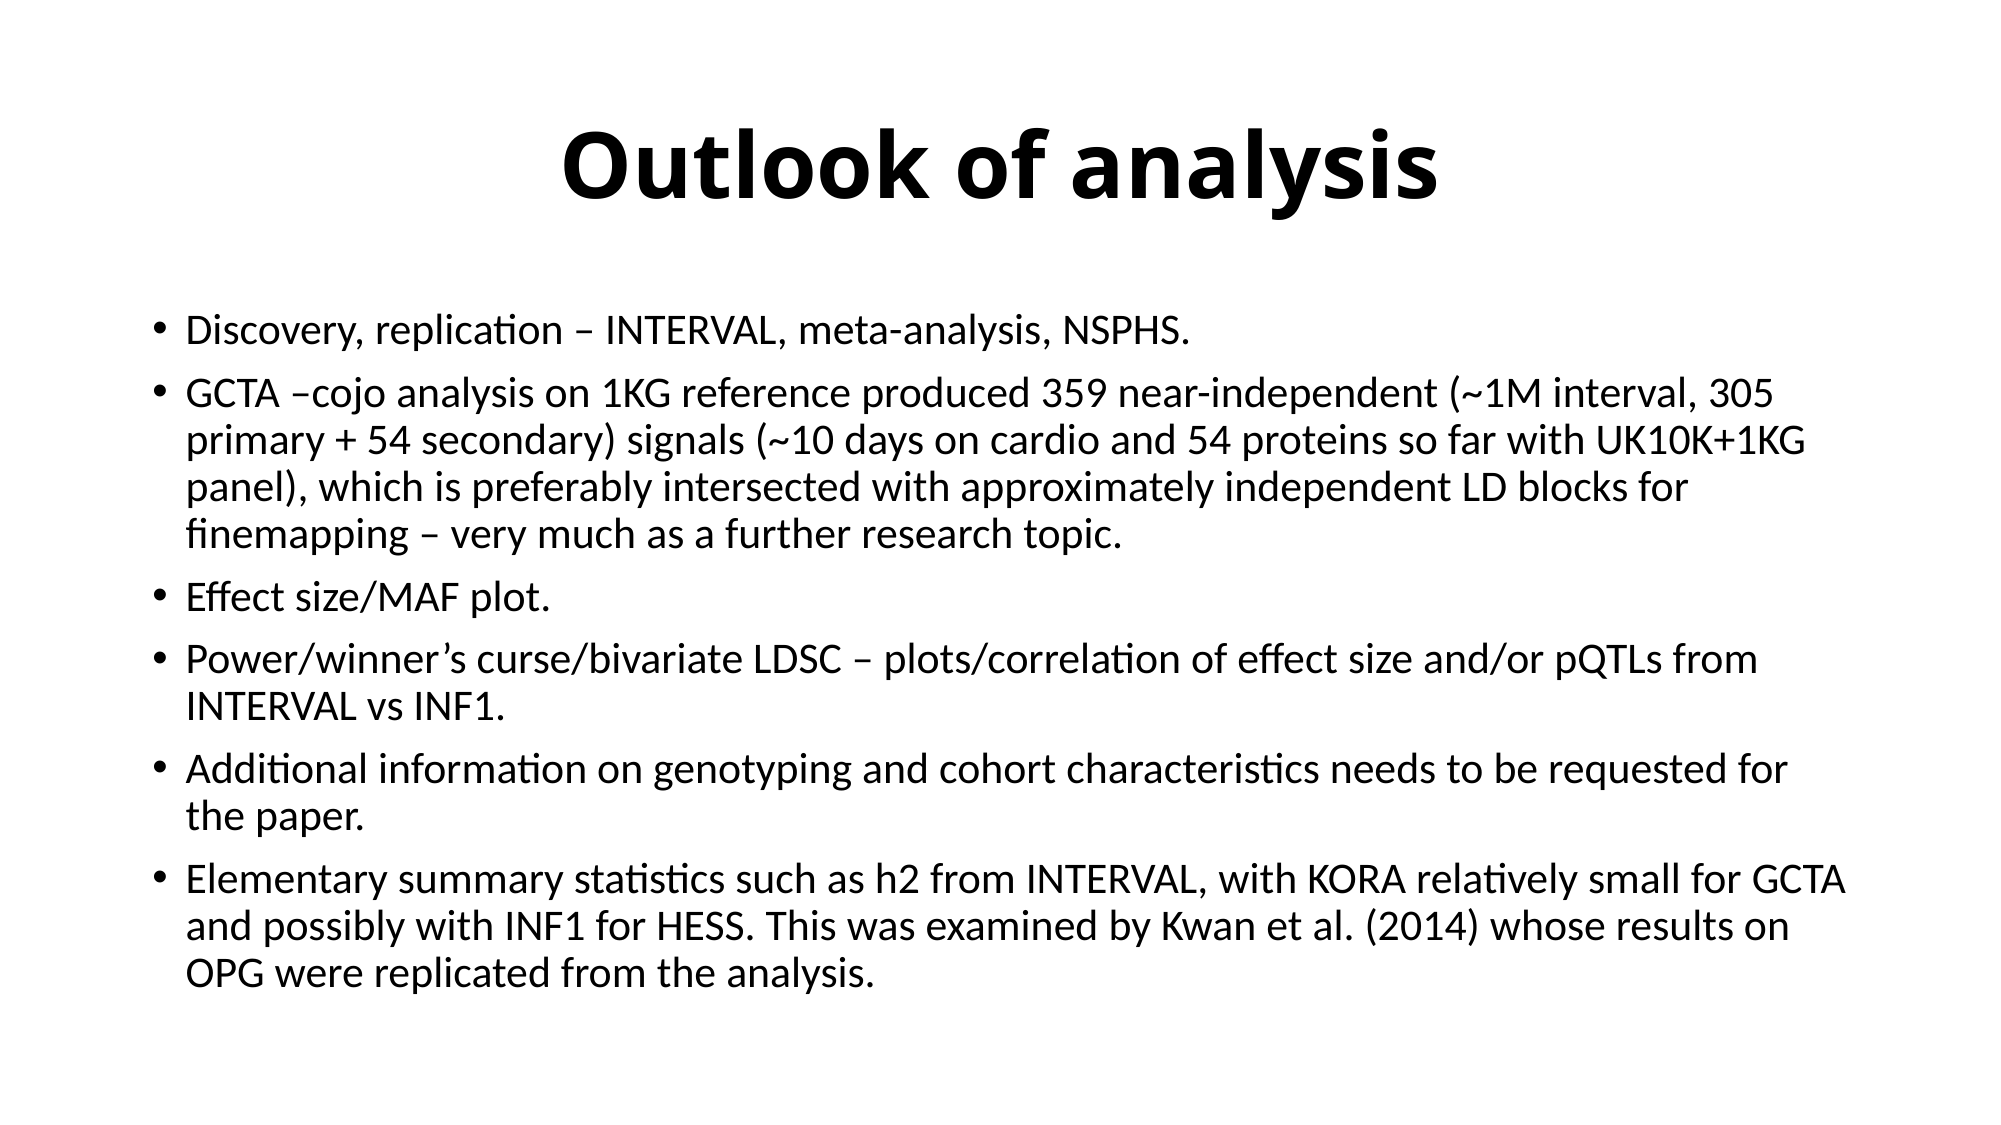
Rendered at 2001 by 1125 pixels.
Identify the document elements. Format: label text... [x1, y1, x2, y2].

list Discovery, replication – INTERVAL, meta-analysis, NSPHS. GCTA –cojo analysis on 1KG reference produced 359 near-independent (~1M interval, 305 primary + 54 secondary) signals (~10 days on cardio and 54 proteins so far with UK10K+1KG panel), which is preferably intersected with approximately independent LD blocks for finemapping – very much as a further research topic. Effect size/MAF plot. Power/winner’s curse/bivariate LDSC – plots/correlation of effect size and/or pQTLs from INTERVAL vs INF1. Additional information on genotyping and cohort characteristics needs to be requested for the paper. Elementary summary statistics such as h2 from INTERVAL, with KORA relatively small for GCTA and possibly with INF1 for HESS. This was examined by Kwan et al. (2014) whose results on OPG were replicated from the analysis. [137, 299, 1863, 1014]
title Outlook of analysis [137, 59, 1863, 278]
